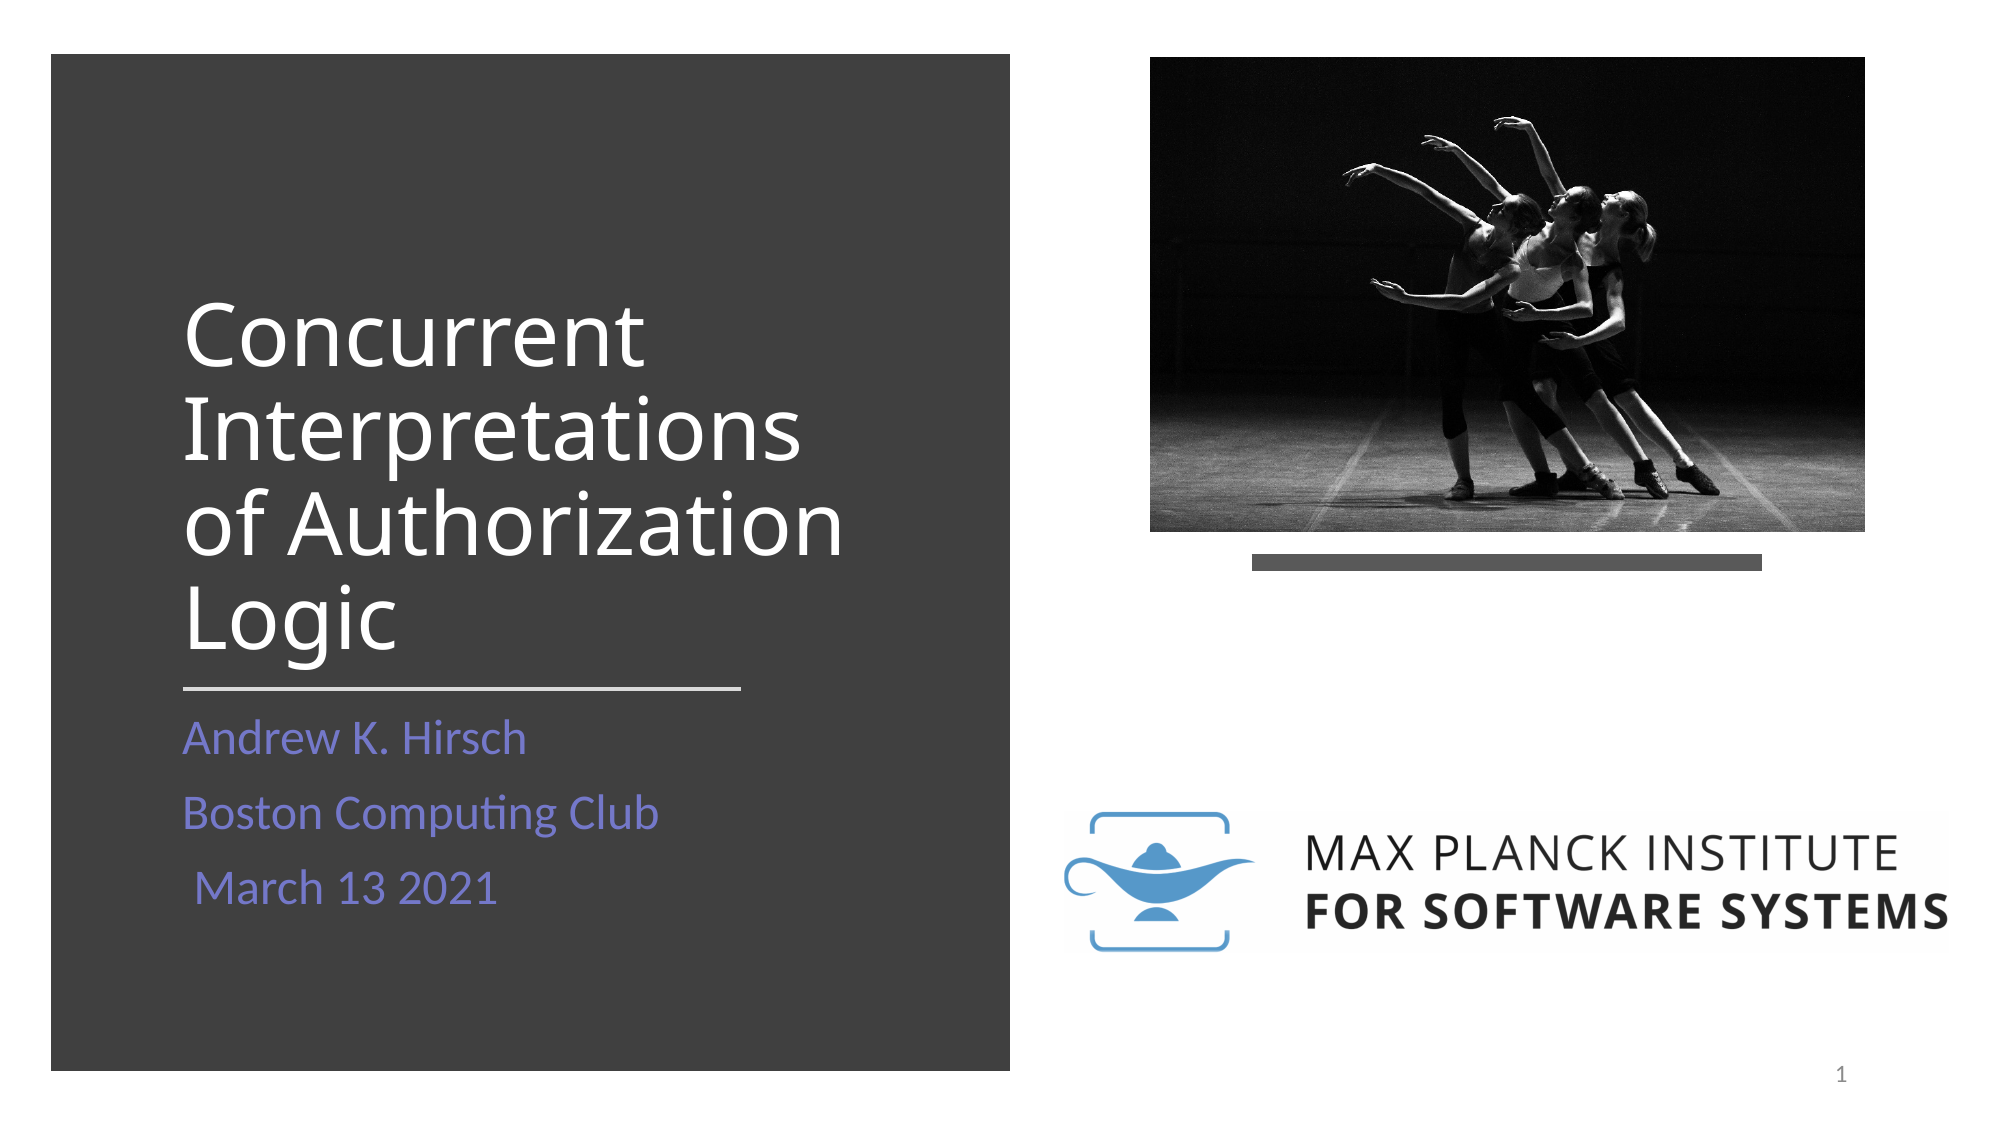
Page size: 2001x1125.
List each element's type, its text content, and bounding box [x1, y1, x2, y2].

picture [1064, 811, 1949, 953]
picture [1150, 57, 1865, 532]
slide_number 1 [1412, 1042, 1863, 1103]
title Concurrent Interpretations of Authorization Logic [167, 172, 899, 677]
subtitle Andrew K. Hirsch Boston Computing Club March 13 2021 [167, 704, 899, 953]
text_box [61, 64, 1001, 1061]
